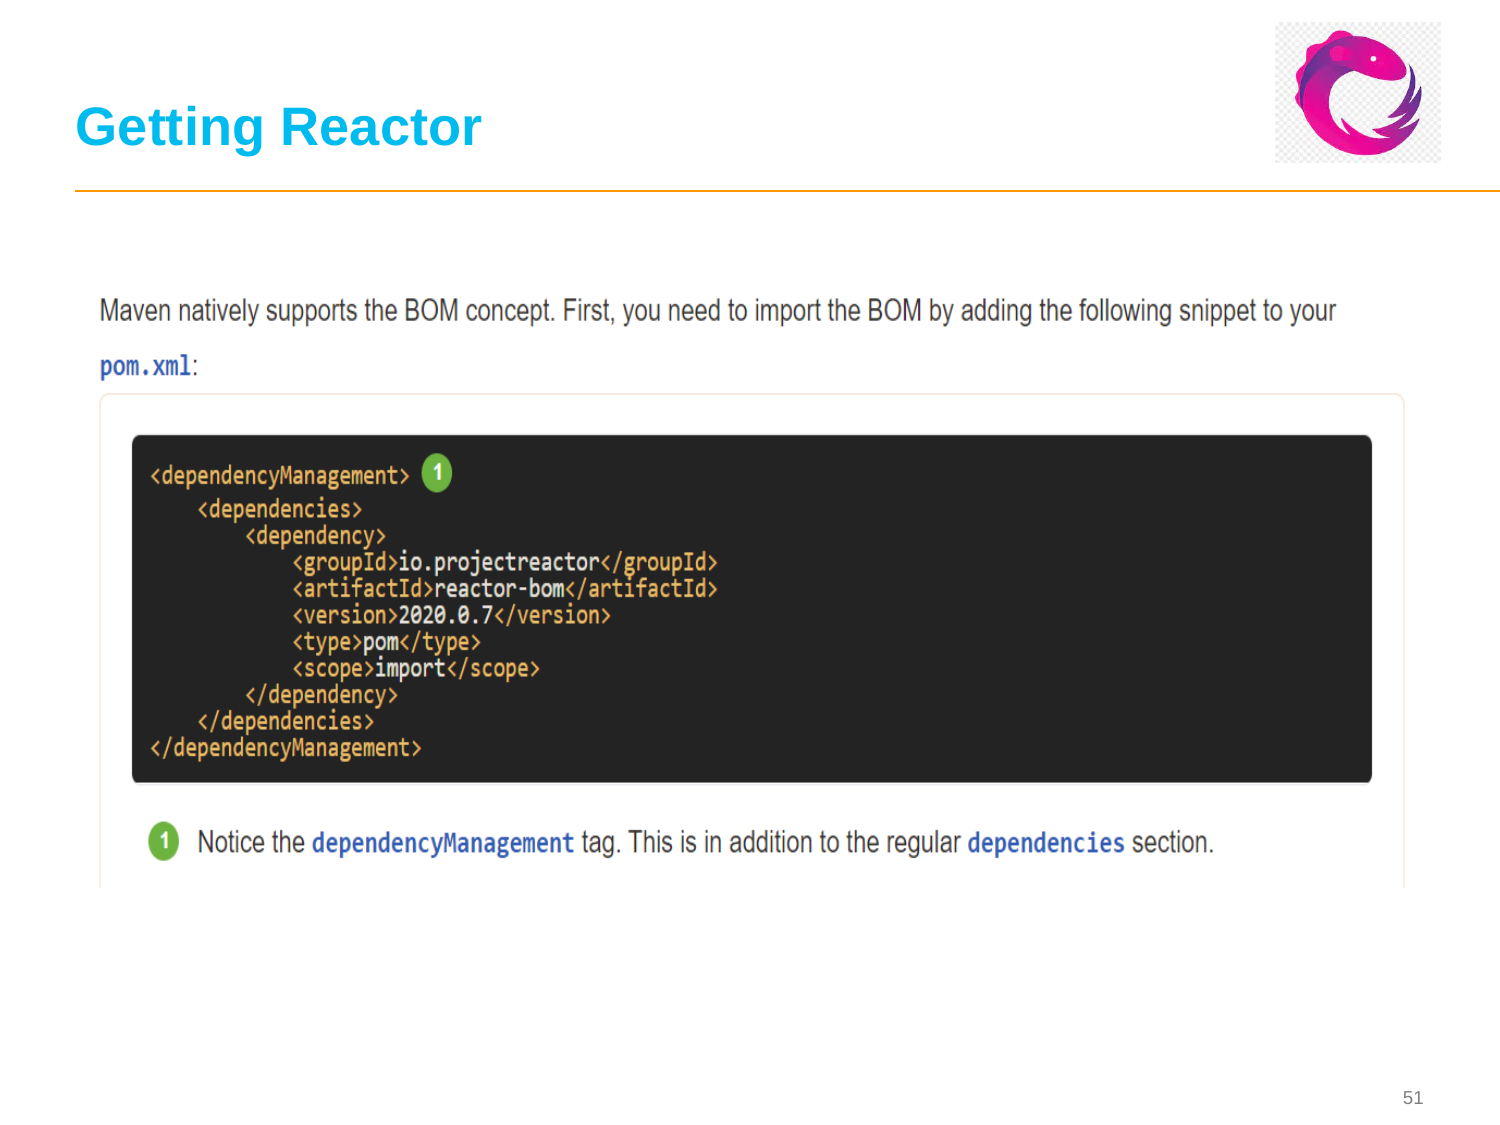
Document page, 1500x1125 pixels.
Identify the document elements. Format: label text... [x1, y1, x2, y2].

picture [71, 262, 1430, 888]
picture [1275, 22, 1441, 163]
title Getting Reactor [75, 27, 1422, 157]
